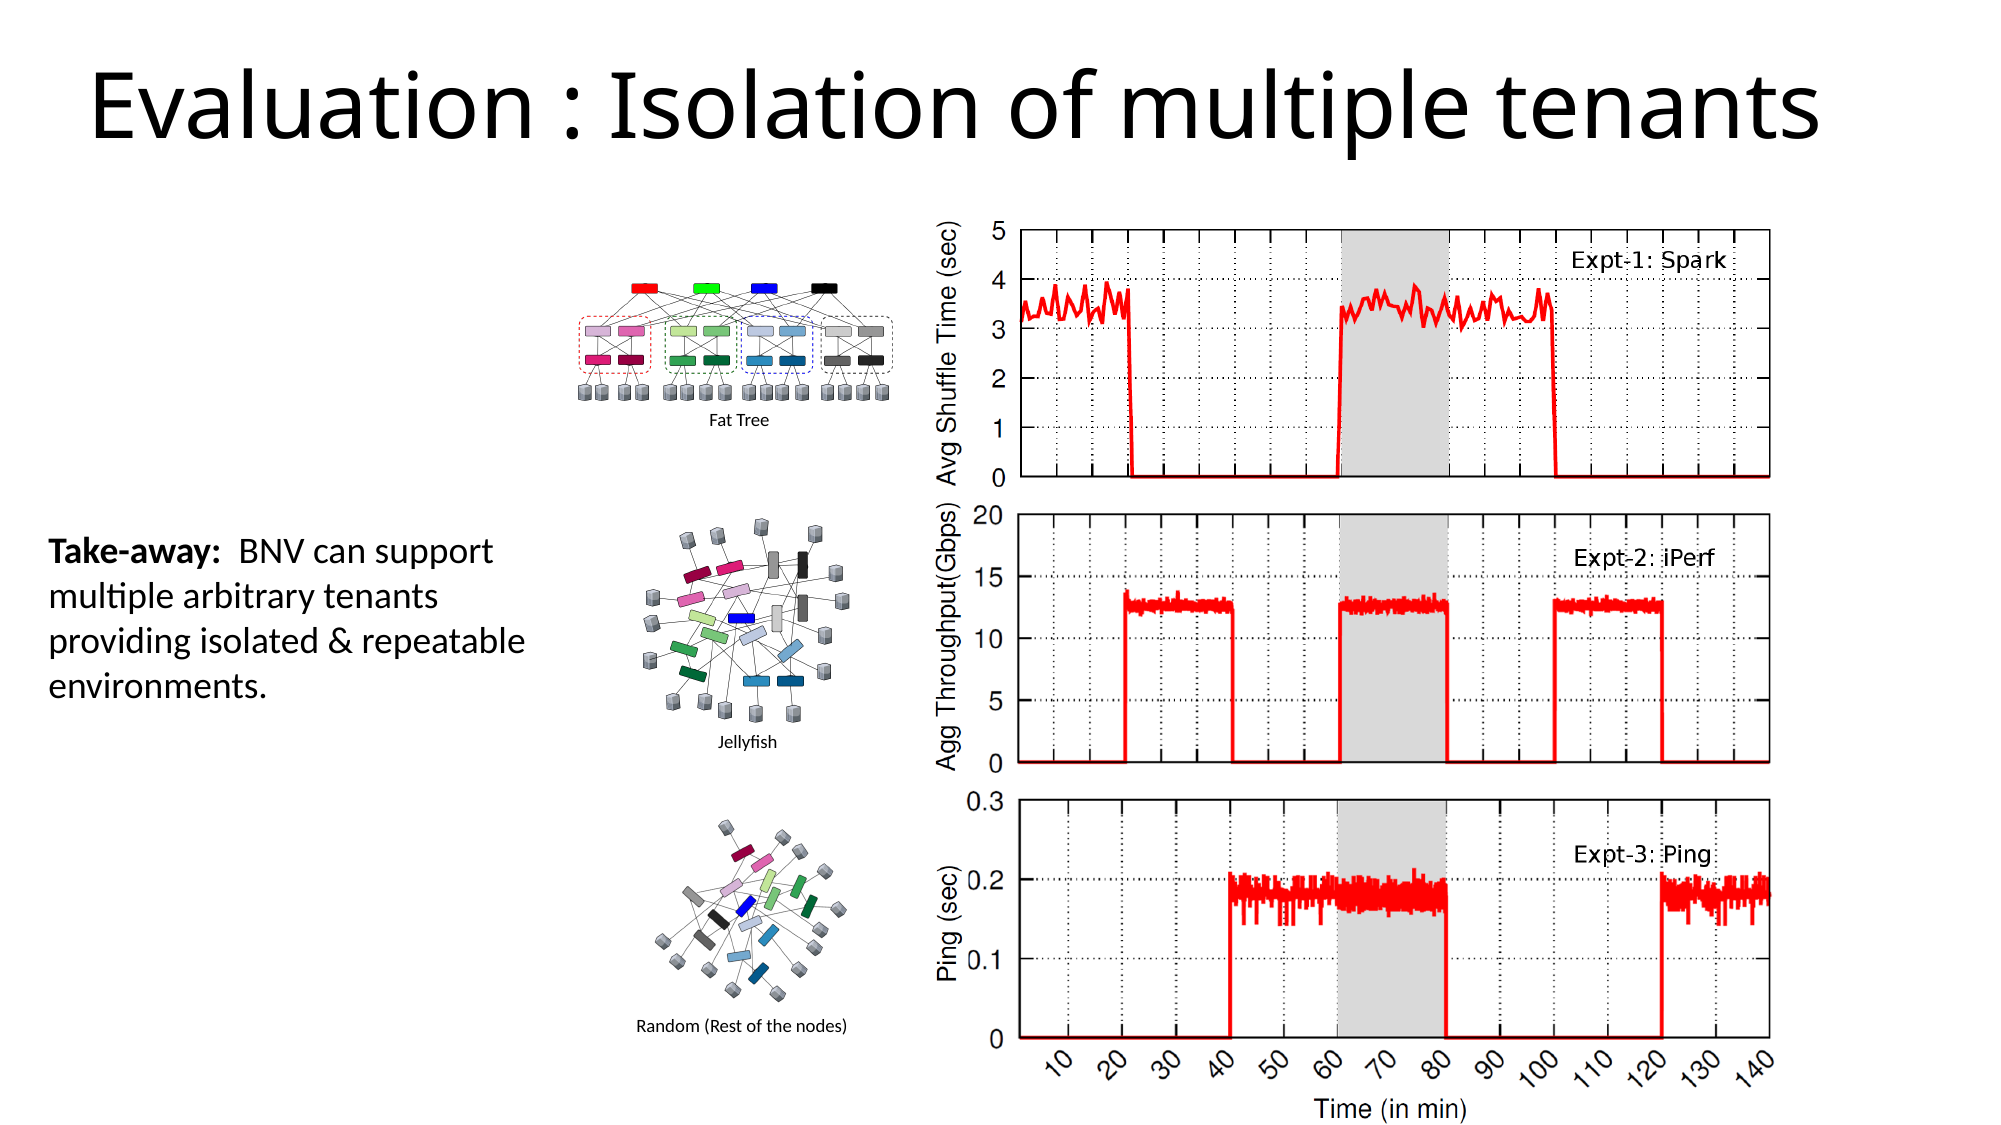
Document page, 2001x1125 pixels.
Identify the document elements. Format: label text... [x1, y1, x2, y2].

text_box Fat Tree [694, 401, 844, 438]
picture [643, 518, 852, 723]
picture [627, 794, 868, 1006]
picture [578, 283, 893, 401]
text_box Random (Rest of the nodes) [621, 1006, 901, 1044]
picture [932, 217, 1780, 1125]
title Evaluation : Isolation of multiple tenants [72, 0, 1896, 218]
text_box Take-away: BNV can support multiple arbitrary tenants providing isolated & repeatable environments. [33, 518, 545, 714]
text_box Jellyfish [703, 722, 892, 761]
